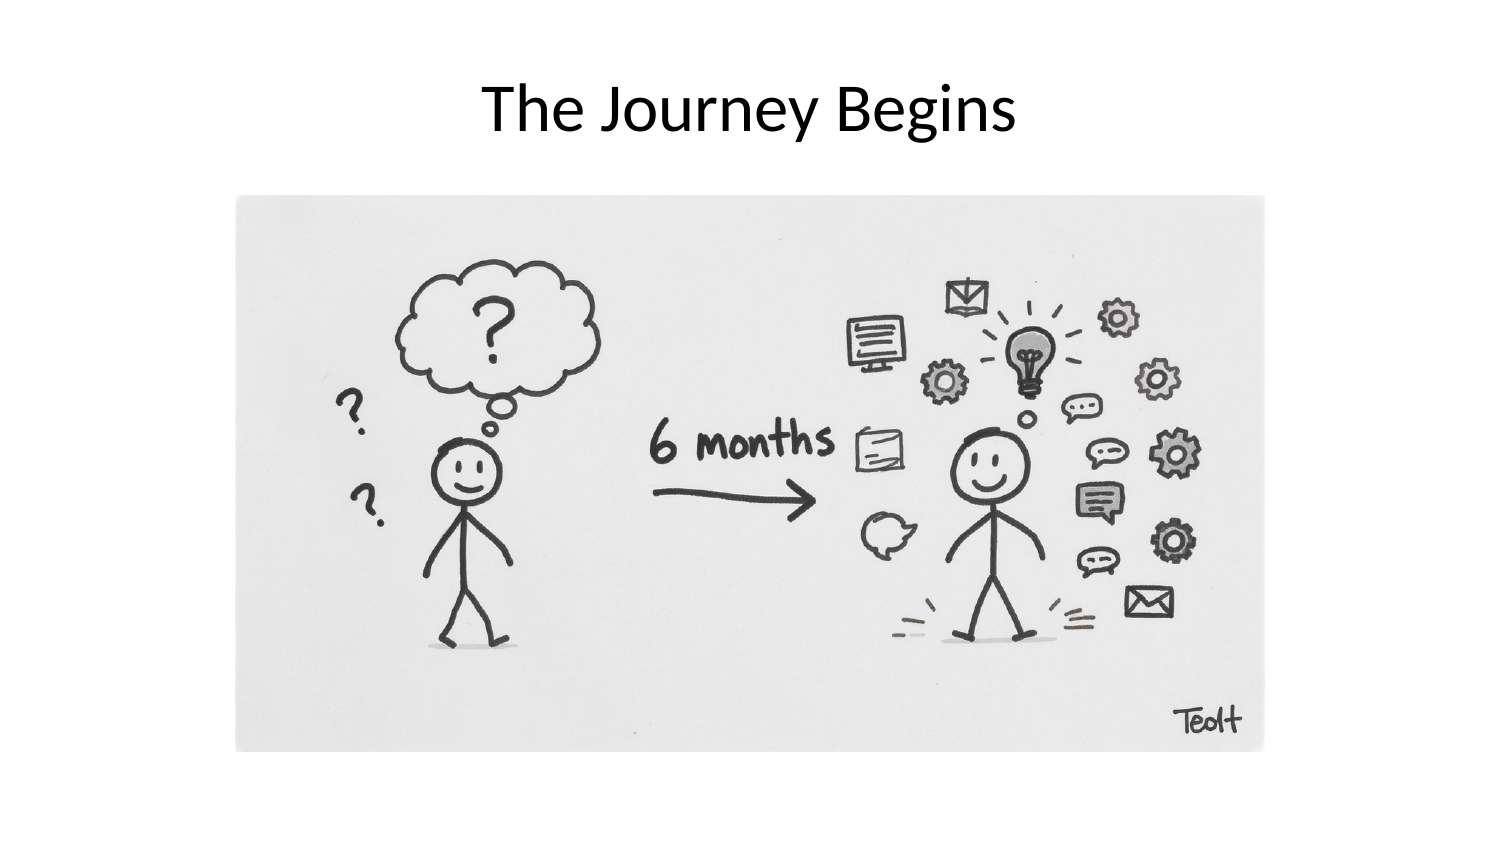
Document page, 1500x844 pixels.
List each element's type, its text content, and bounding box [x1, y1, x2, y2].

picture [235, 195, 1265, 753]
title The Journey Begins [75, 33, 1425, 175]
